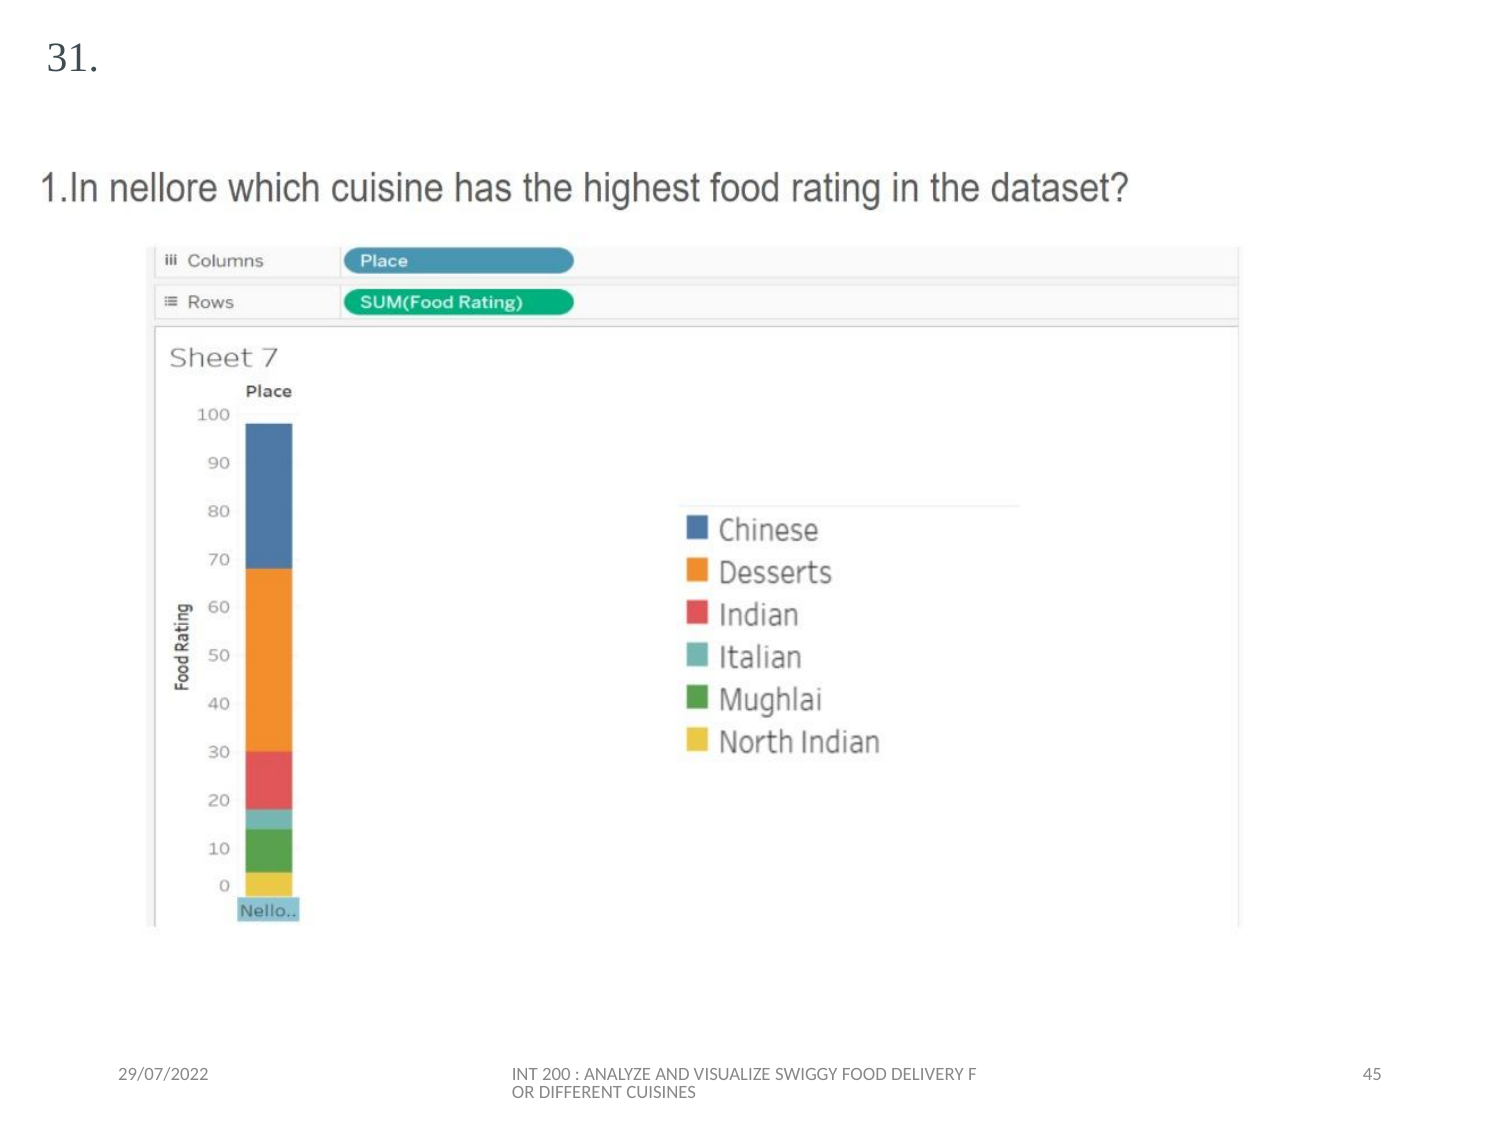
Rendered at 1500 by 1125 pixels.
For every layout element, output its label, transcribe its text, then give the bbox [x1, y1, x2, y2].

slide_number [103, 1042, 441, 1103]
picture [24, 111, 1476, 1027]
text_box 31. [31, 22, 1468, 88]
slide_number 45 [1059, 1042, 1397, 1103]
footer INT 200 : ANALYZE AND VISUALIZE SWIGGY FOOD DELIVERY FOR DIFFERENT CUISINES [496, 1042, 1004, 1103]
